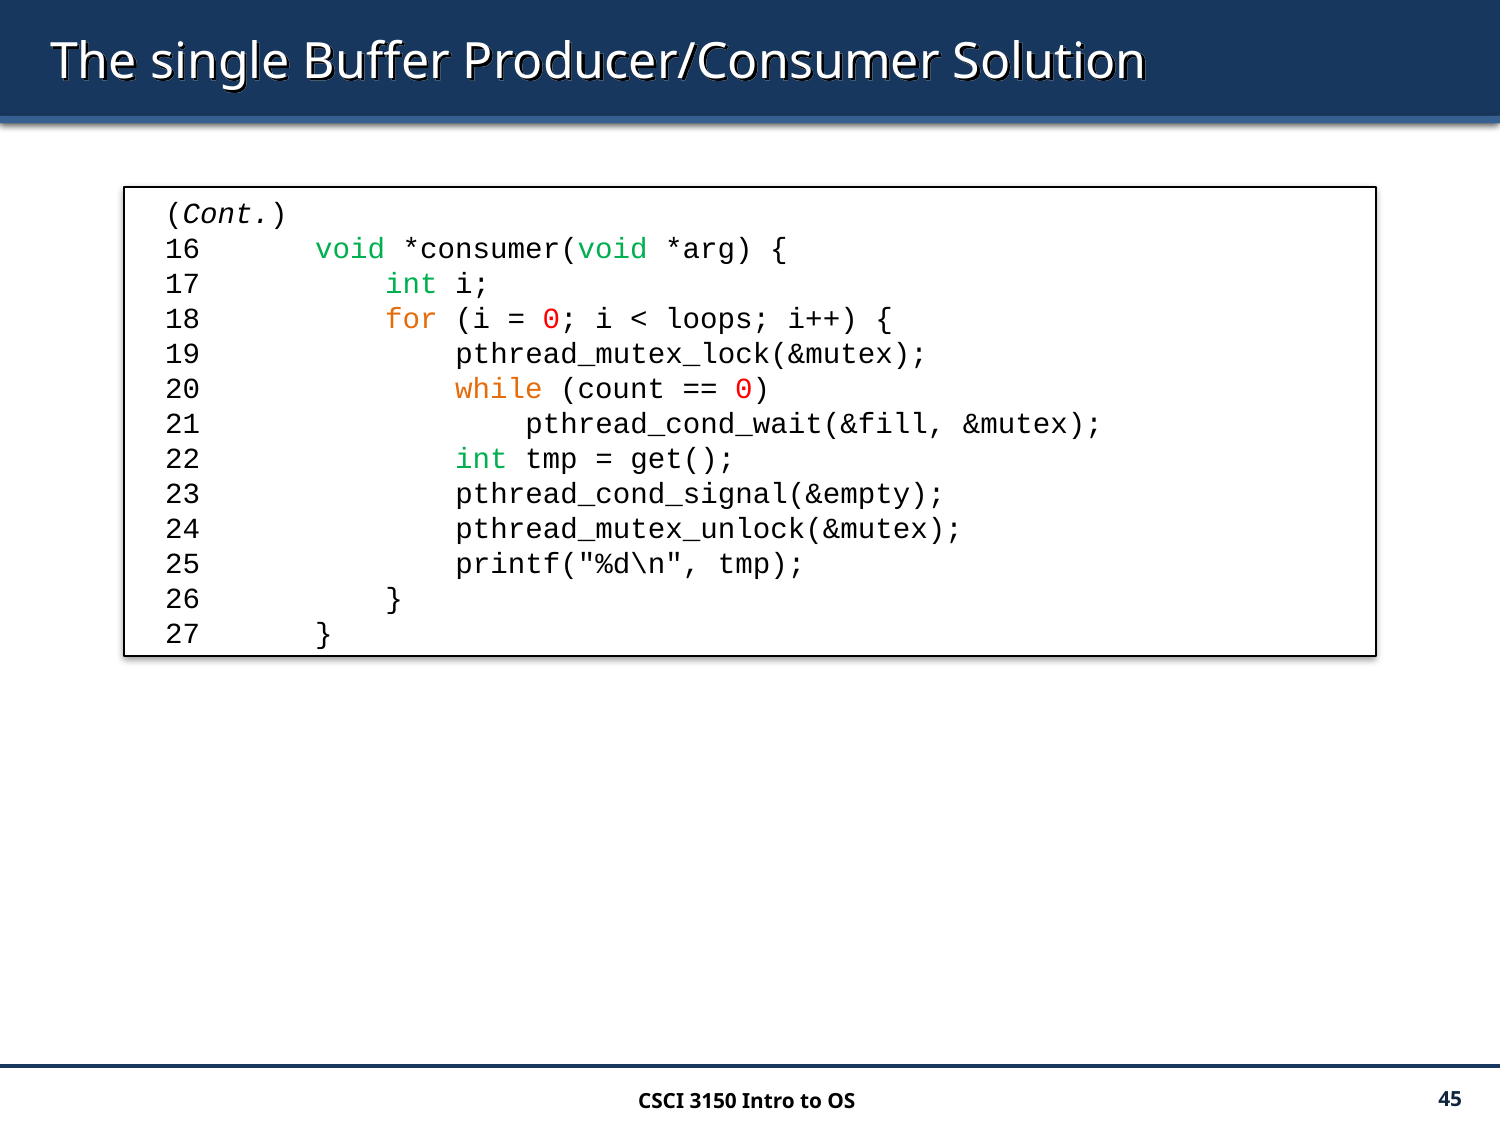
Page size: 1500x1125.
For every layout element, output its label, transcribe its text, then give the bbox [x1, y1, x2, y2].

text_box (Cont.) 16 void *consumer(void *arg) { 17 int i; 18 for (i = 0; i < loops; i++) { 19 pthread_mutex_lock(&mutex); 20 while (count == 0) 21 pthread_cond_wait(&fill, &mutex); 22 int tmp = get(); 23 pthread_cond_signal(&empty); 24 pthread_mutex_unlock(&mutex); 25 printf("%d\n", tmp); 26 } 27 } [121, 184, 1379, 659]
slide_number 45 [1306, 1081, 1483, 1118]
footer CSCI 3150 Intro to OS [497, 1079, 997, 1117]
title The single Buffer Producer/Consumer Solution [34, 10, 1477, 107]
